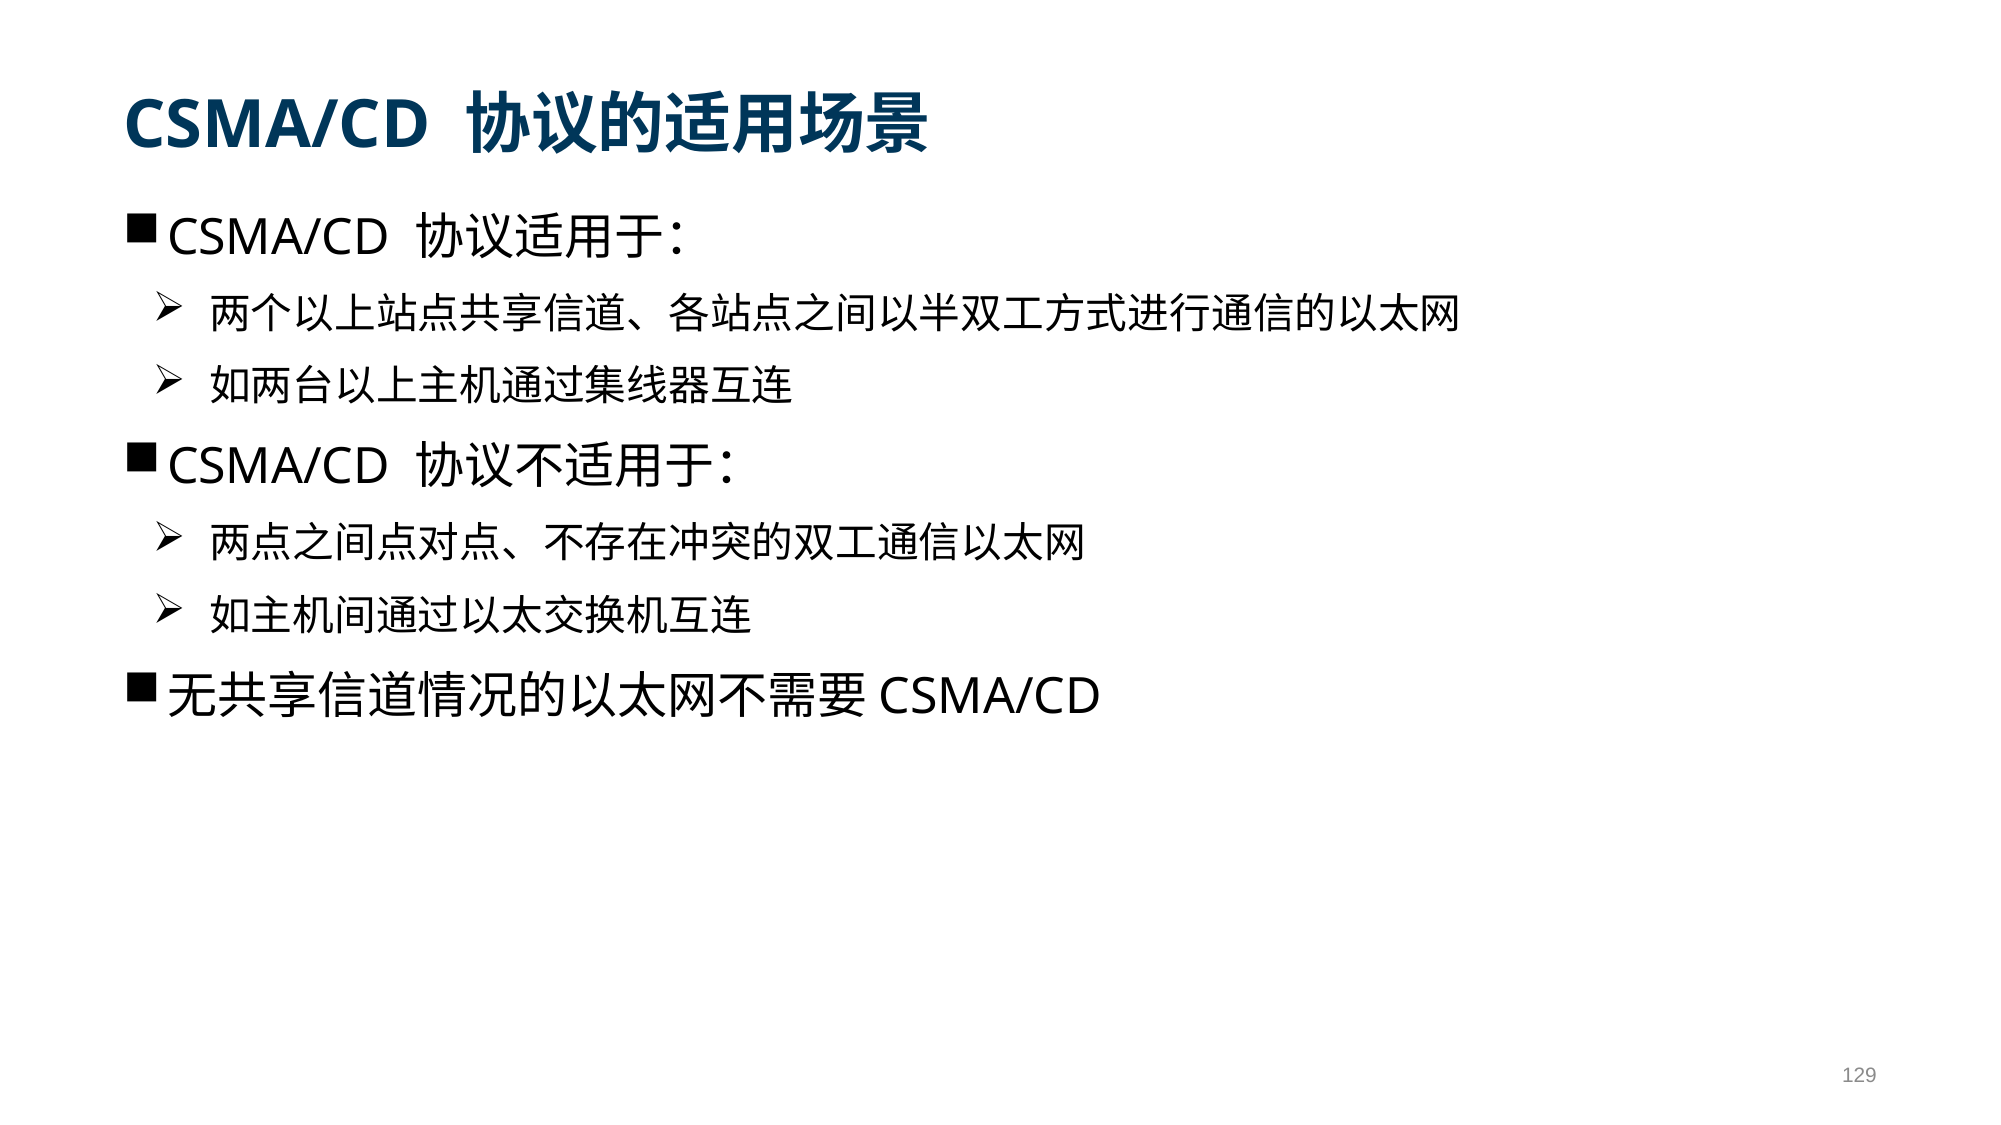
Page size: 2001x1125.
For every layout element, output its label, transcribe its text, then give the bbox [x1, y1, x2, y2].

title CSMA/CD 协议的适用场景 [108, 21, 1890, 169]
list CSMA/CD 协议适用于： 两个以上站点共享信道、各站点之间以半双工方式进行通信的以太网 如两台以上主机通过集线器互连 CSMA/CD 协议不适用于： 两点之间点对点、不存在冲突的双工通信以太网 如主机间通过以太交换机互连 无共享信道情况的以太网不需要CSMA/CD [108, 184, 1890, 1007]
slide_number 129 [1759, 1051, 1892, 1097]
